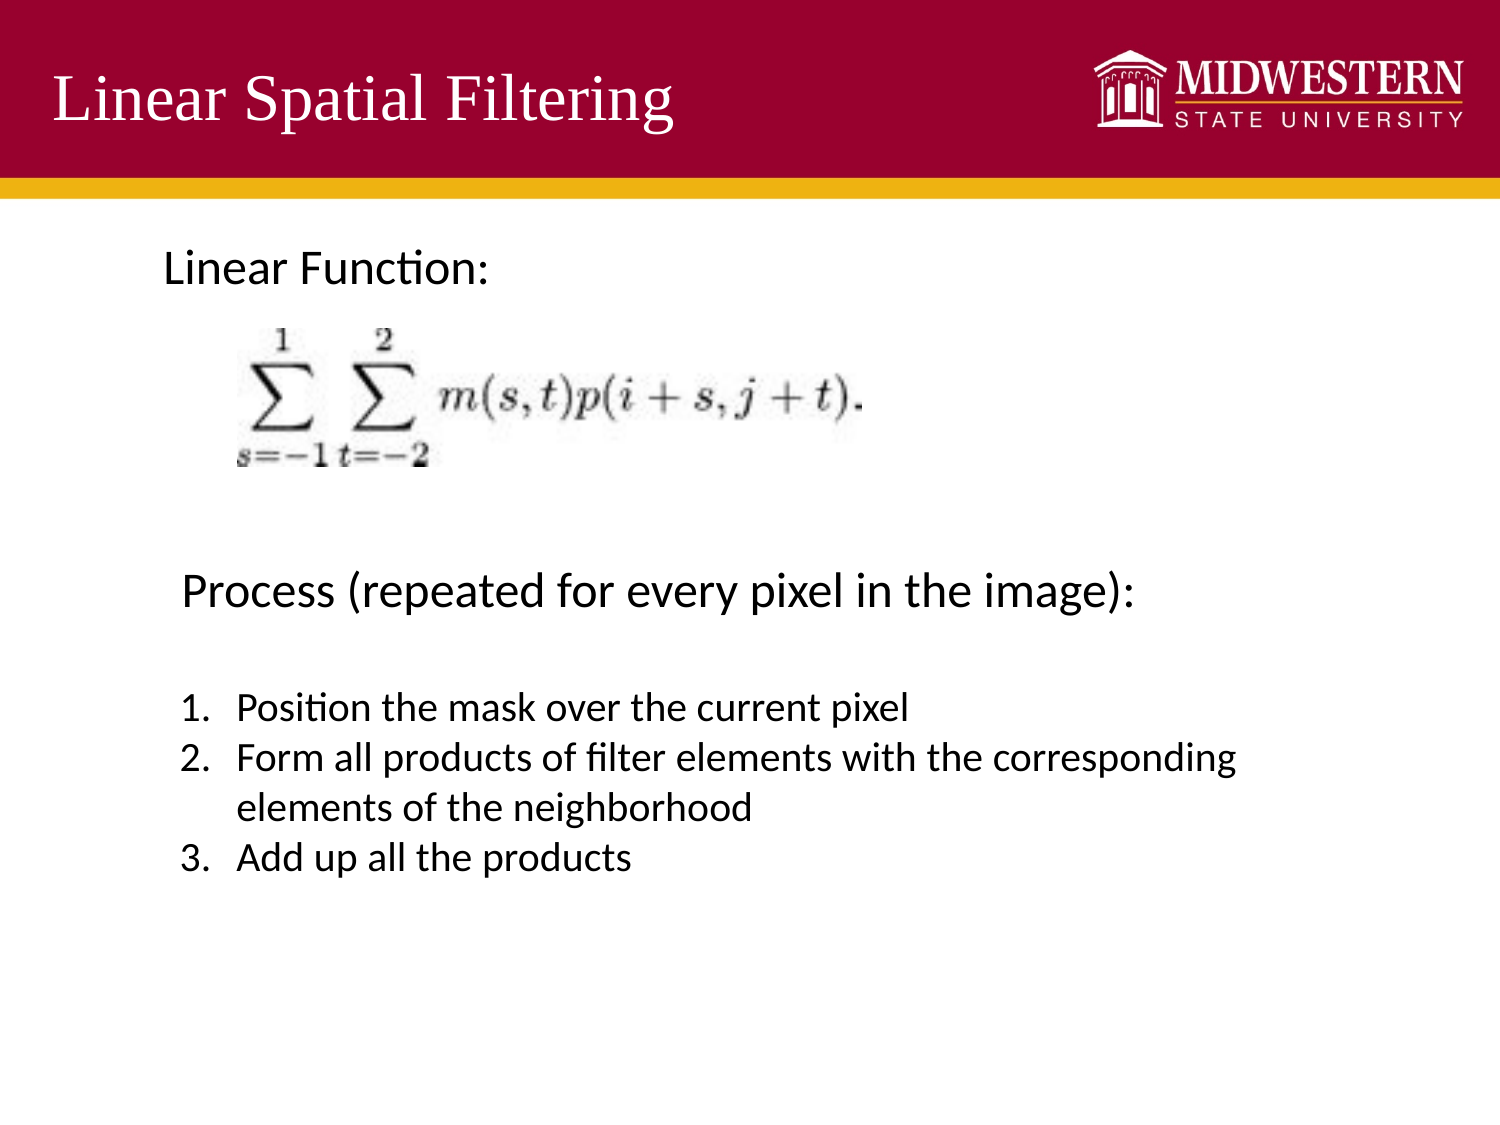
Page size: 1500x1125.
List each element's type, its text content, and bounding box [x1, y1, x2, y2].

text_box Process (repeated for every pixel in the image): [166, 549, 1152, 625]
text_box Linear Function: [148, 227, 506, 302]
title Linear Spatial Filtering [37, 24, 975, 163]
picture [0, 0, 1500, 1125]
text_box 1. Position the mask over the current pixel 2. Form all products of filter elements with the corresponding elements of the neighborhood 3. Add up all the products [164, 672, 1374, 888]
